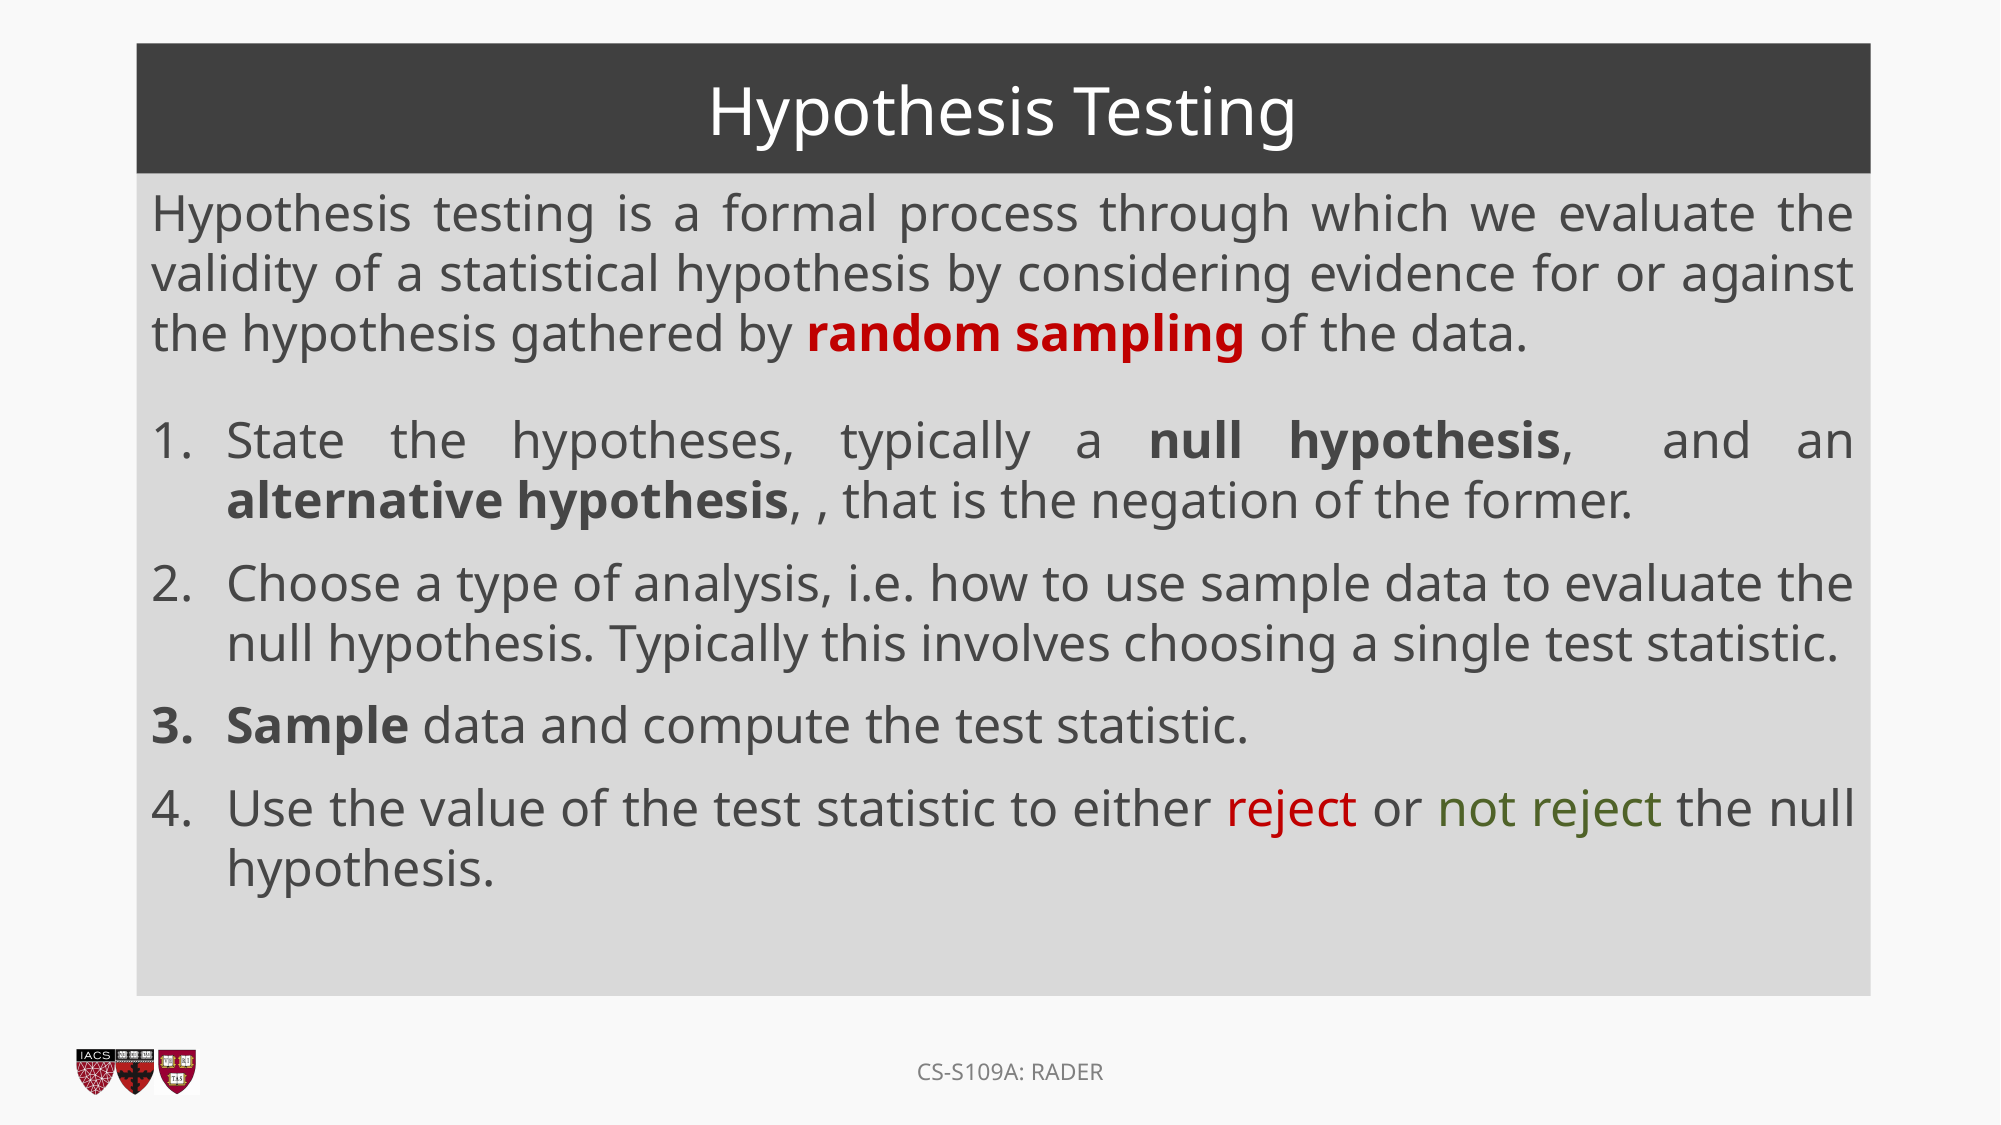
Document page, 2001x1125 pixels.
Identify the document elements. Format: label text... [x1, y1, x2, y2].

text_box Hypothesis Testing [136, 43, 1871, 173]
picture [75, 1049, 200, 1095]
